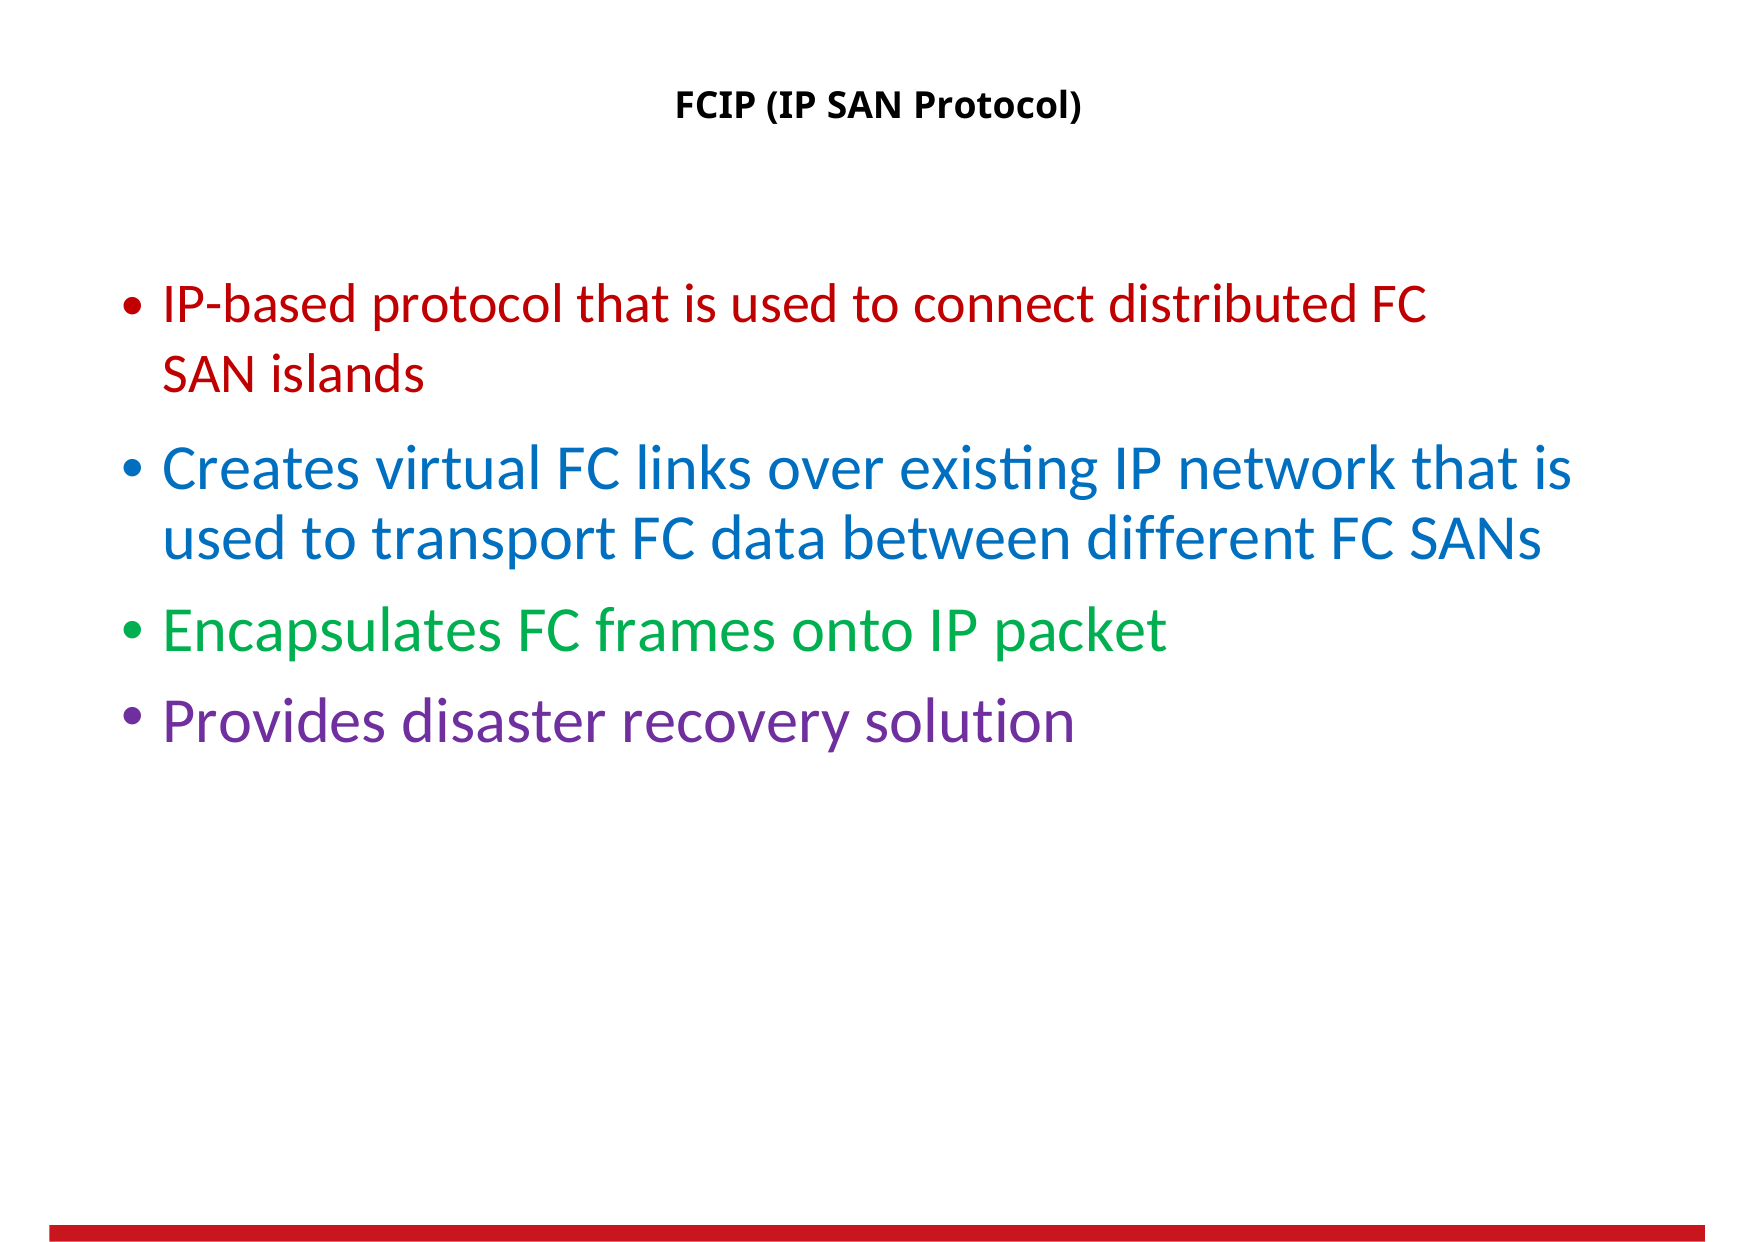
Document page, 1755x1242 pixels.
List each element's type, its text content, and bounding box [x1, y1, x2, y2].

text_box • [118, 434, 156, 504]
text_box [49, 1225, 1705, 1242]
text_box FCIP (IP SAN Protocol) [423, 27, 1331, 134]
text_box • • [118, 596, 156, 758]
text_box IP-based protocol that is used to connect distributed FC SAN islands Creates virtual FC links over existing IP network that is used to transport FC data between different FC SANs Encapsulates FC frames onto IP packet Provides disaster recovery solution [160, 275, 1622, 762]
text_box • [118, 272, 156, 341]
